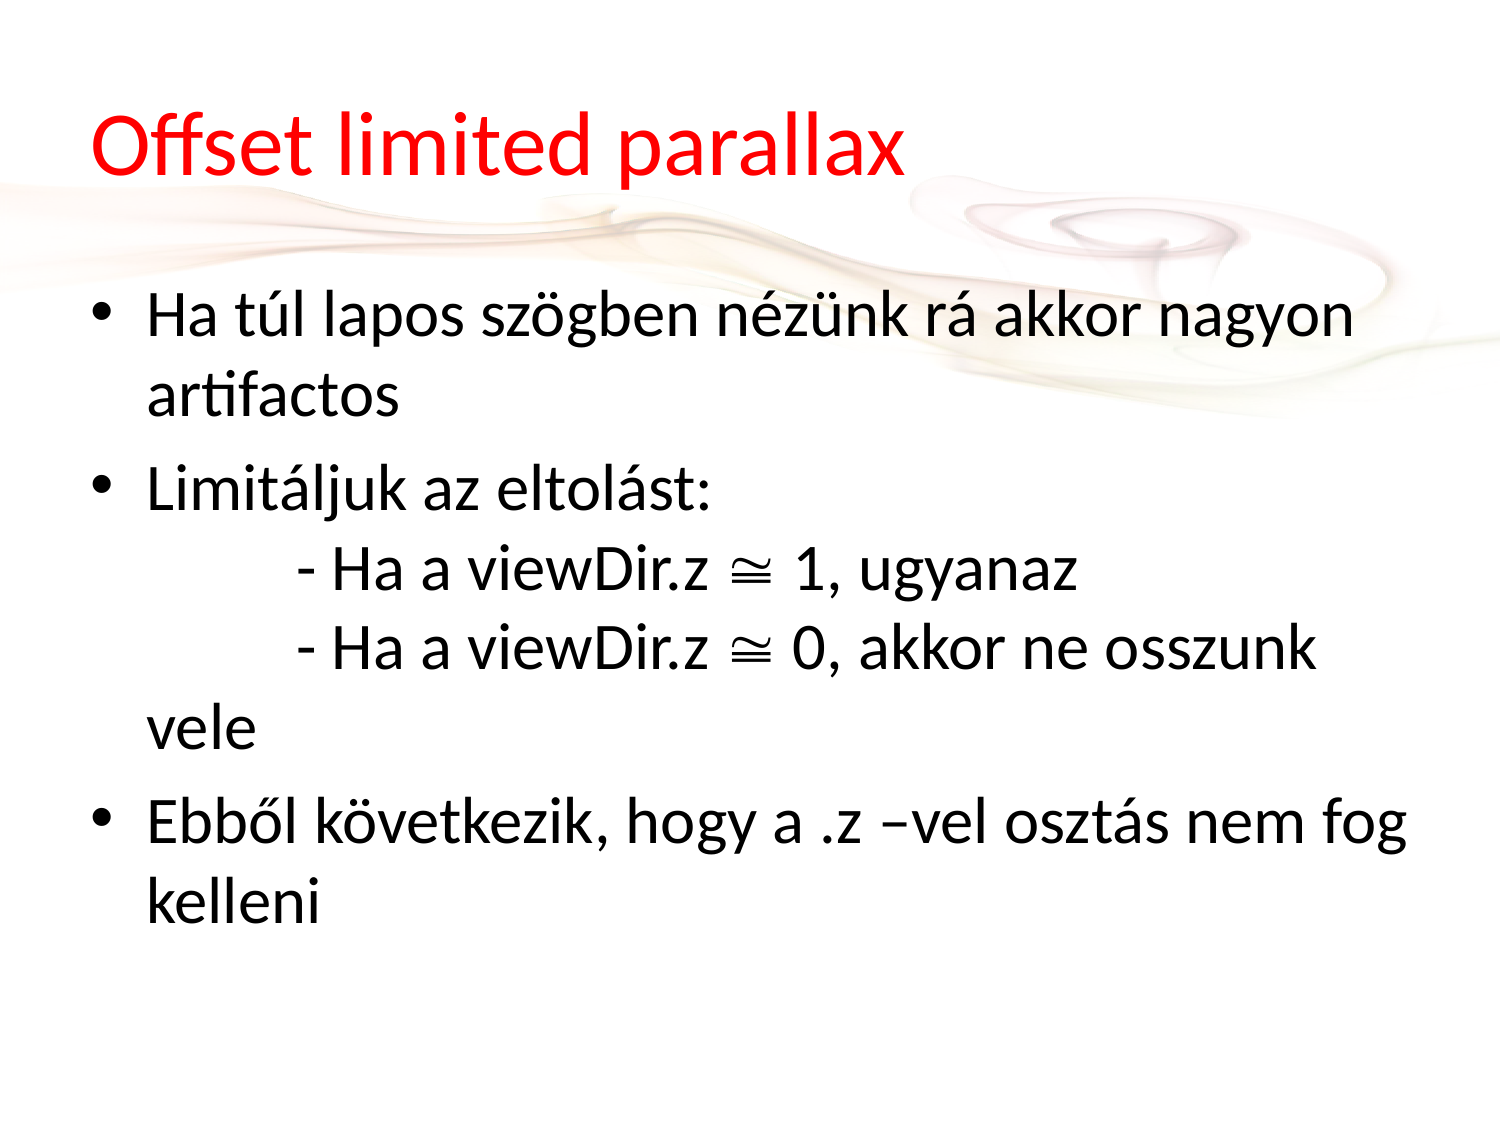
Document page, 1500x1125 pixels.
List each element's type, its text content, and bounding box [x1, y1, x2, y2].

title Offset limited parallax [75, 45, 1425, 233]
list Ha túl lapos szögben nézünk rá akkor nagyon artifactos Limitáljuk az eltolást: - Ha a viewDir.z  1, ugyanaz - Ha a viewDir.z  0, akkor ne osszunk vele Ebből következik, hogy a .z –vel osztás nem fog kelleni [75, 262, 1425, 1100]
